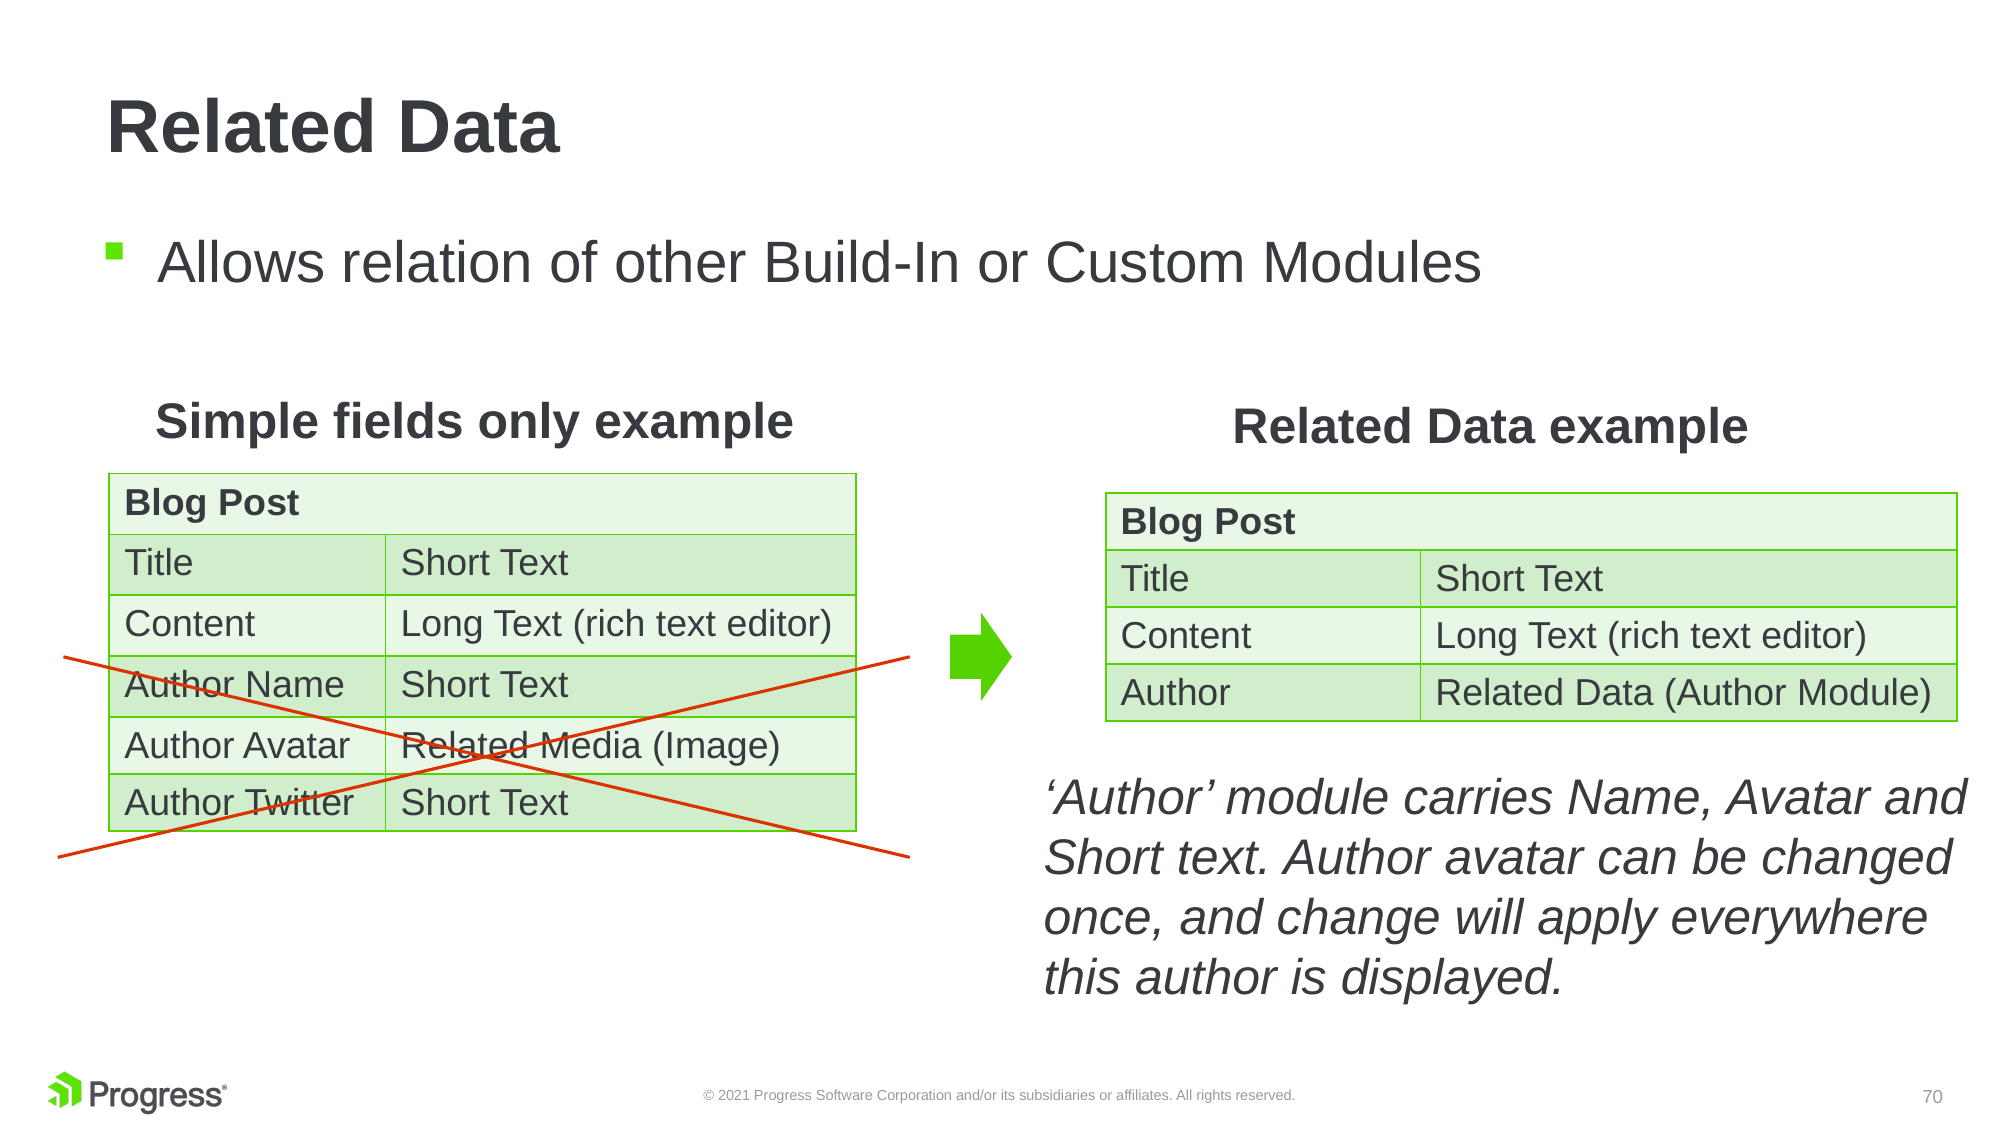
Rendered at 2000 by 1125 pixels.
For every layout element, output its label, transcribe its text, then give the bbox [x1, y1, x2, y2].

text_box [950, 612, 1012, 702]
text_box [57, 656, 911, 858]
table_cell Title [1107, 551, 1420, 606]
list Allows relation of other Build-In or Custom Modules [85, 216, 1957, 1066]
text_box Simple fields only example [140, 380, 826, 469]
table_cell Related Data (Author Module) [1421, 665, 1956, 720]
text_box Related Data example [1217, 385, 1771, 474]
table_cell Title [110, 535, 385, 594]
table_cell Short Text [386, 535, 855, 594]
table_cell Author [1107, 665, 1420, 720]
table_cell Long Text (rich text editor) [1421, 608, 1956, 663]
table_header Blog Post [110, 474, 855, 534]
table_header Blog Post [1107, 494, 1956, 549]
table_cell Content [110, 596, 385, 654]
table_cell Short Text [1421, 551, 1956, 606]
text_box ‘Author’ module carries Name, Avatar and Short text. Author avatar can be changed once, and change will apply everywhere this author is displayed. [1028, 757, 2000, 985]
table_cell Content [1107, 608, 1420, 663]
title Related Data [91, 80, 1888, 177]
table_cell Long Text (rich text editor) [386, 596, 855, 654]
